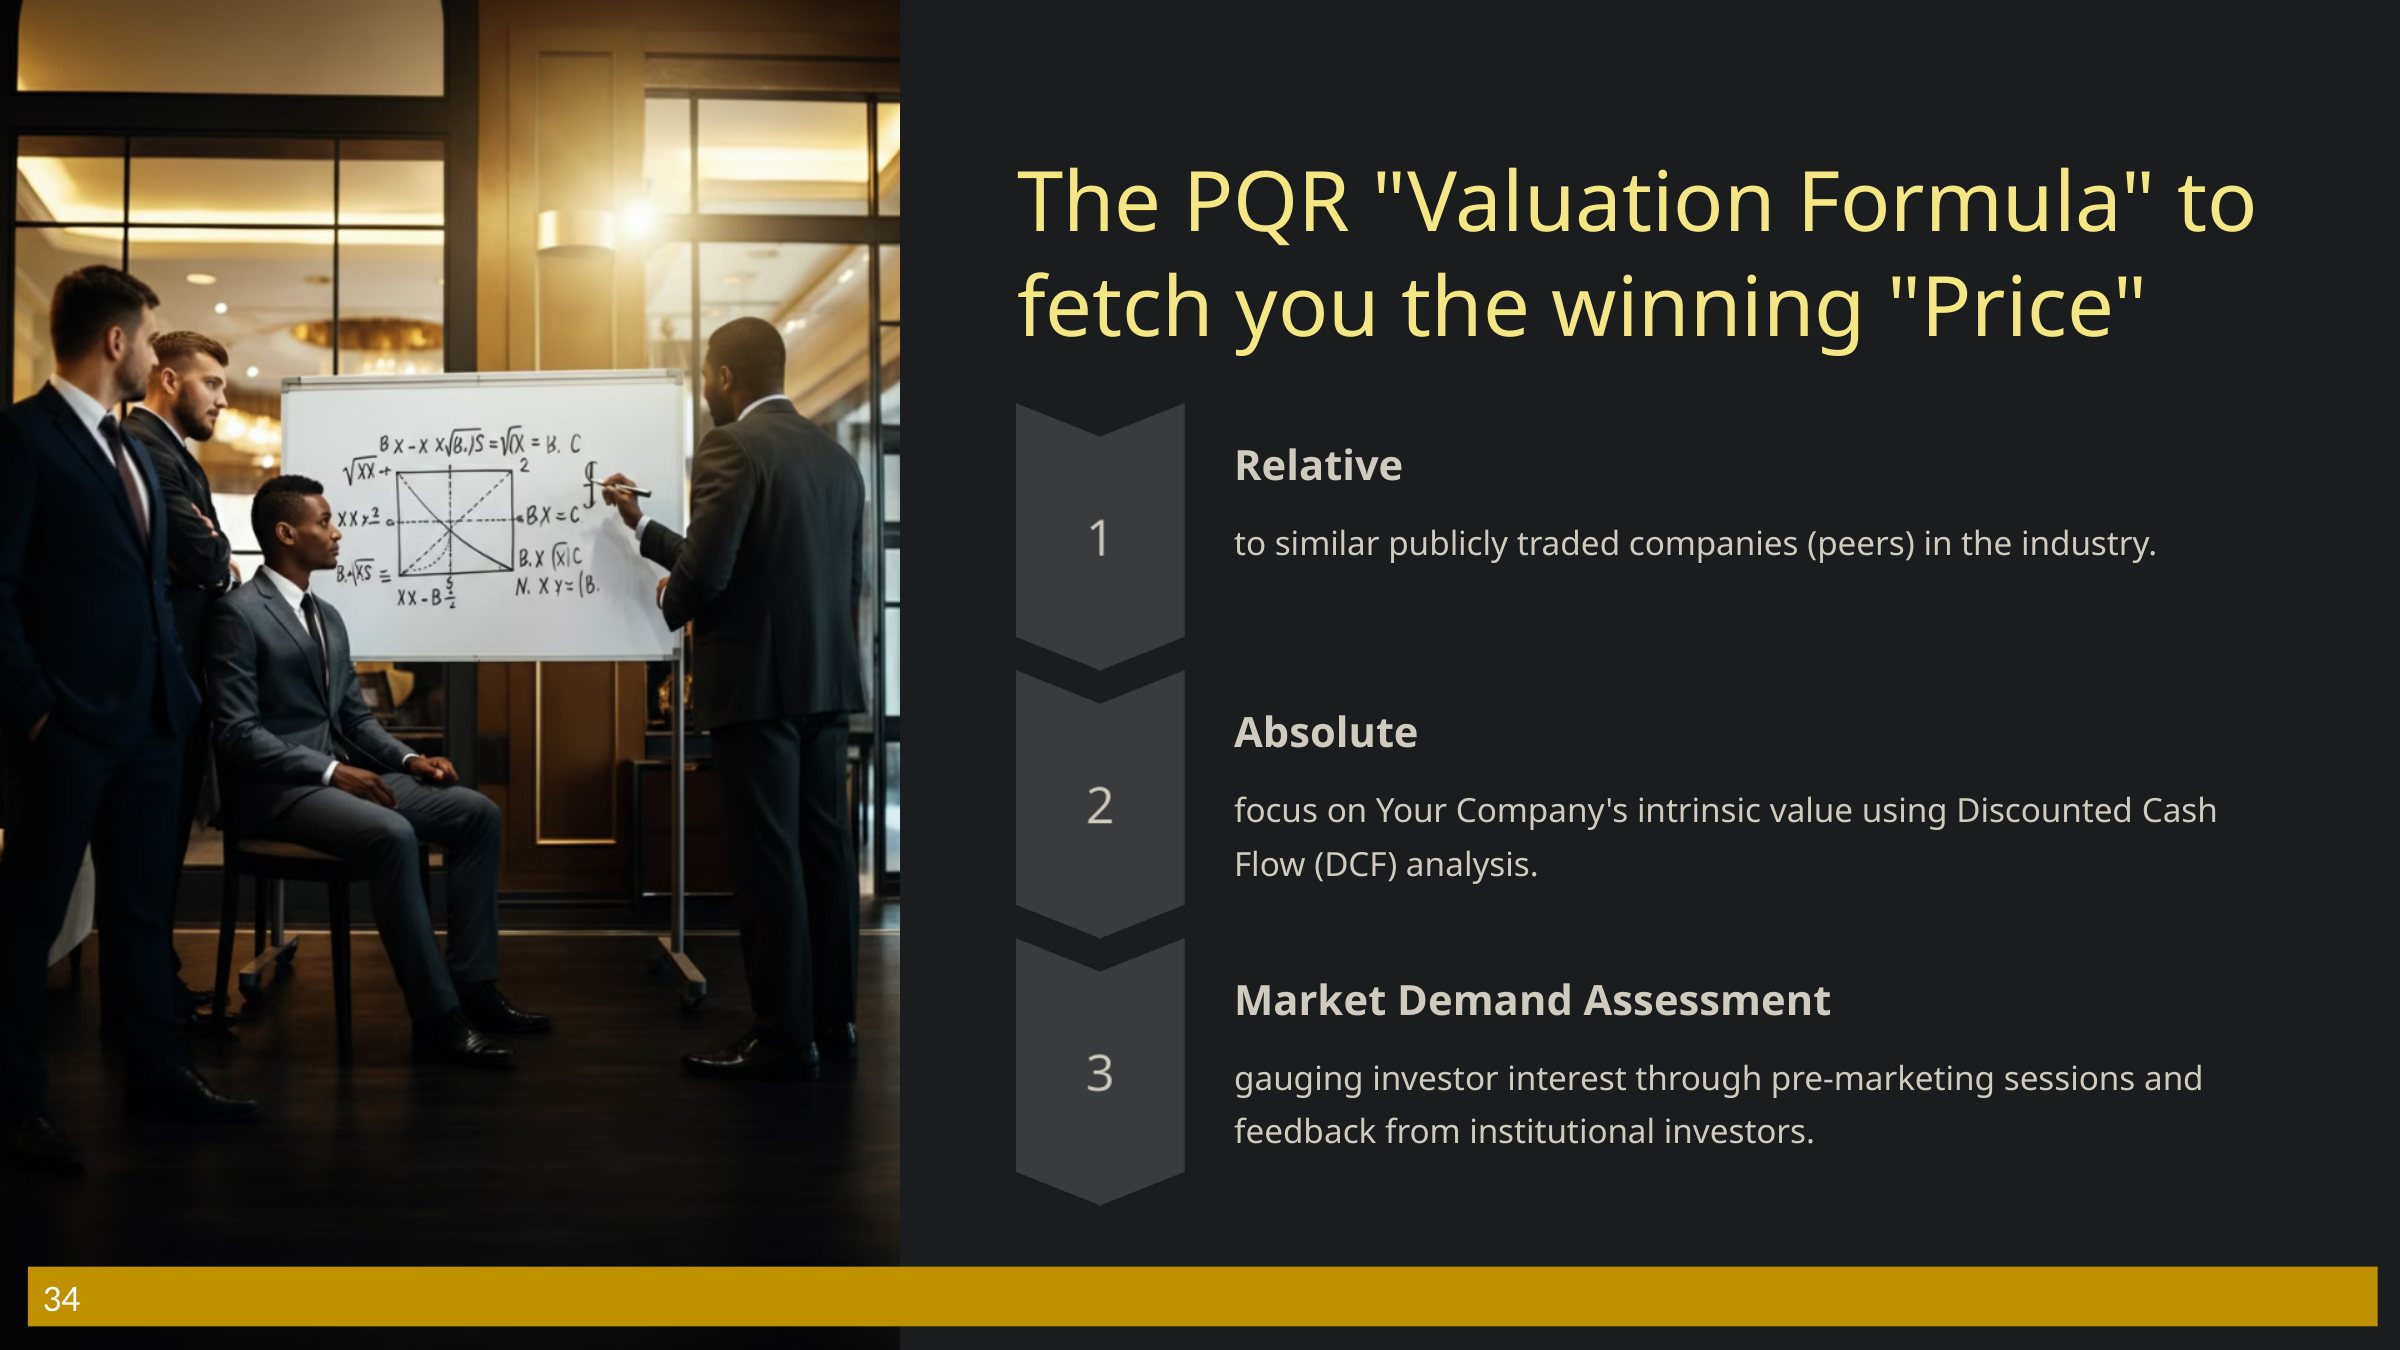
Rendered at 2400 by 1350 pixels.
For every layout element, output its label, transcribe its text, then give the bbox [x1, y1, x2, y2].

text_box Absolute [1234, 704, 1652, 757]
text_box focus on Your Company's intrinsic value using Discounted Cash Flow (DCF) analysis. [1234, 776, 2283, 884]
text_box gauging investor interest through pre-marketing sessions and feedback from institutional investors. [1234, 1043, 2283, 1151]
text_box The PQR "Valuation Formula" to fetch you the winning "Price" [1016, 144, 2284, 354]
picture [0, 0, 900, 1350]
text_box 34 [900, 1266, 2378, 1327]
picture [1016, 403, 1185, 1206]
text_box Relative [1234, 436, 1652, 489]
text_box to similar publicly traded companies (peers) in the industry. [1234, 509, 2283, 563]
text_box Market Demand Assessment [1234, 971, 1812, 1024]
